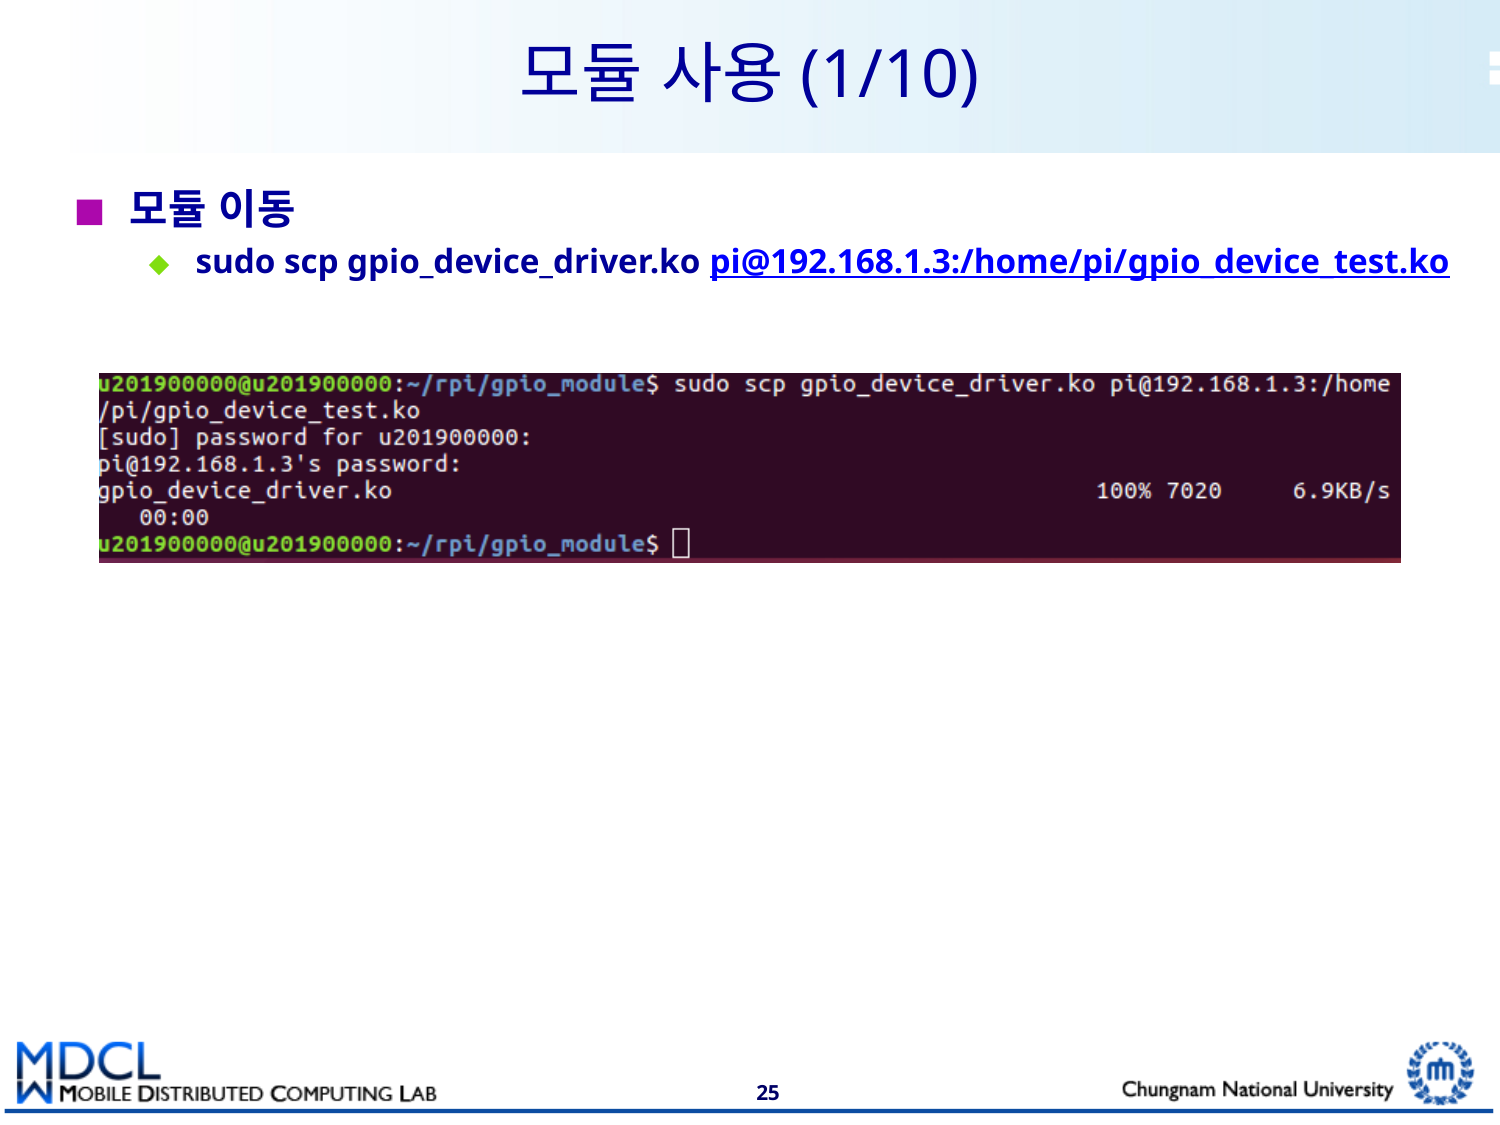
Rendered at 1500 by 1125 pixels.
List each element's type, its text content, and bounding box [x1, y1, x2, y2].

title 모듈 사용(1/10) [75, 23, 1425, 129]
picture [0, 0, 1500, 153]
picture [0, 1034, 1500, 1123]
picture [98, 373, 1401, 563]
list 모듈 이동 sudo scp gpio_device_driver.ko pi@192.168.1.3:/home/pi/gpio_device_test.ko [58, 175, 1500, 1008]
